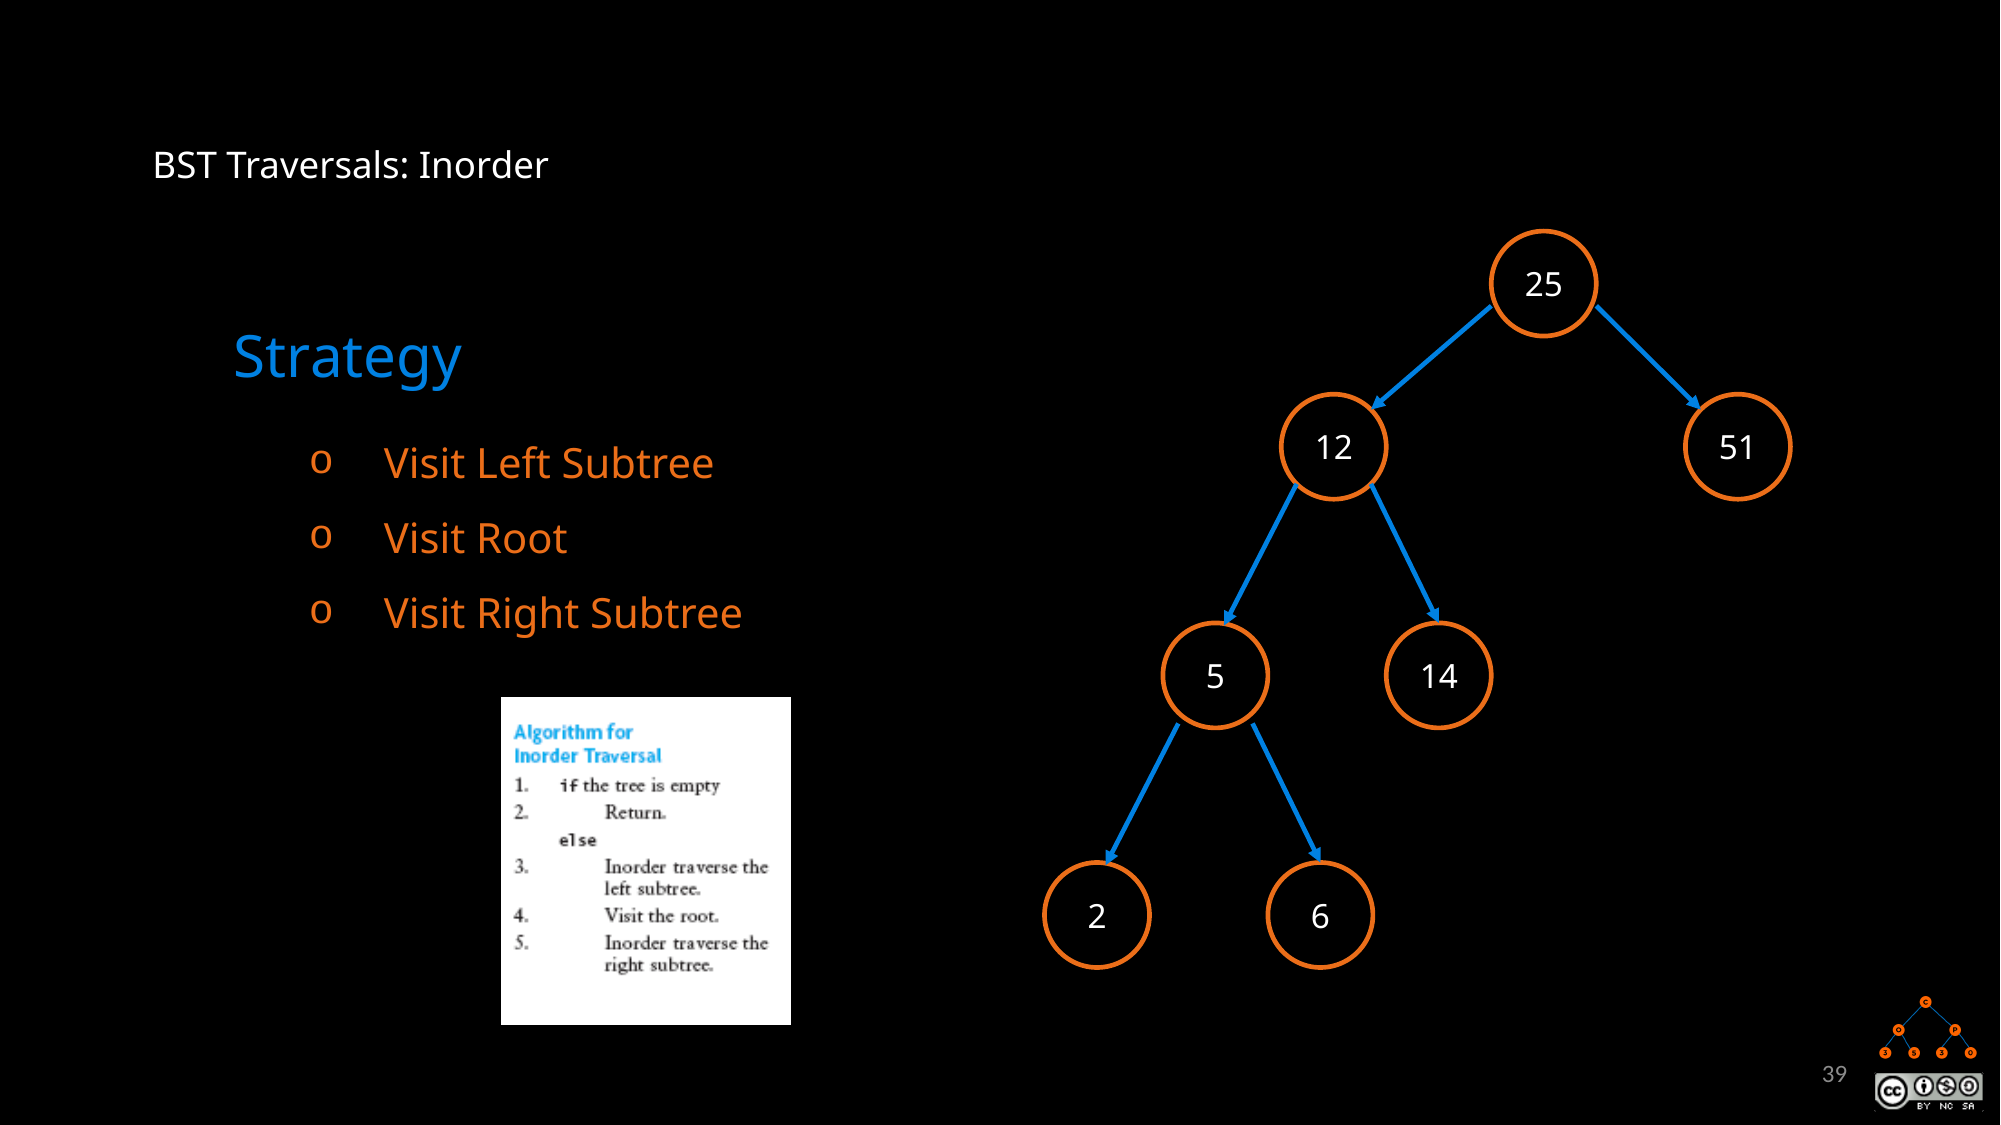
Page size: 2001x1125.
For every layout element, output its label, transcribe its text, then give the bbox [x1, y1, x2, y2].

text_box Strategy Visit Left Subtree Visit Root Visit Right Subtree [219, 277, 1044, 825]
slide_number 39 [1412, 1042, 1859, 1103]
title BST Traversals: Inorder [137, 59, 1863, 278]
picture [500, 695, 792, 1026]
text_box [1044, 231, 1791, 968]
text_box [1859, 988, 1998, 1112]
